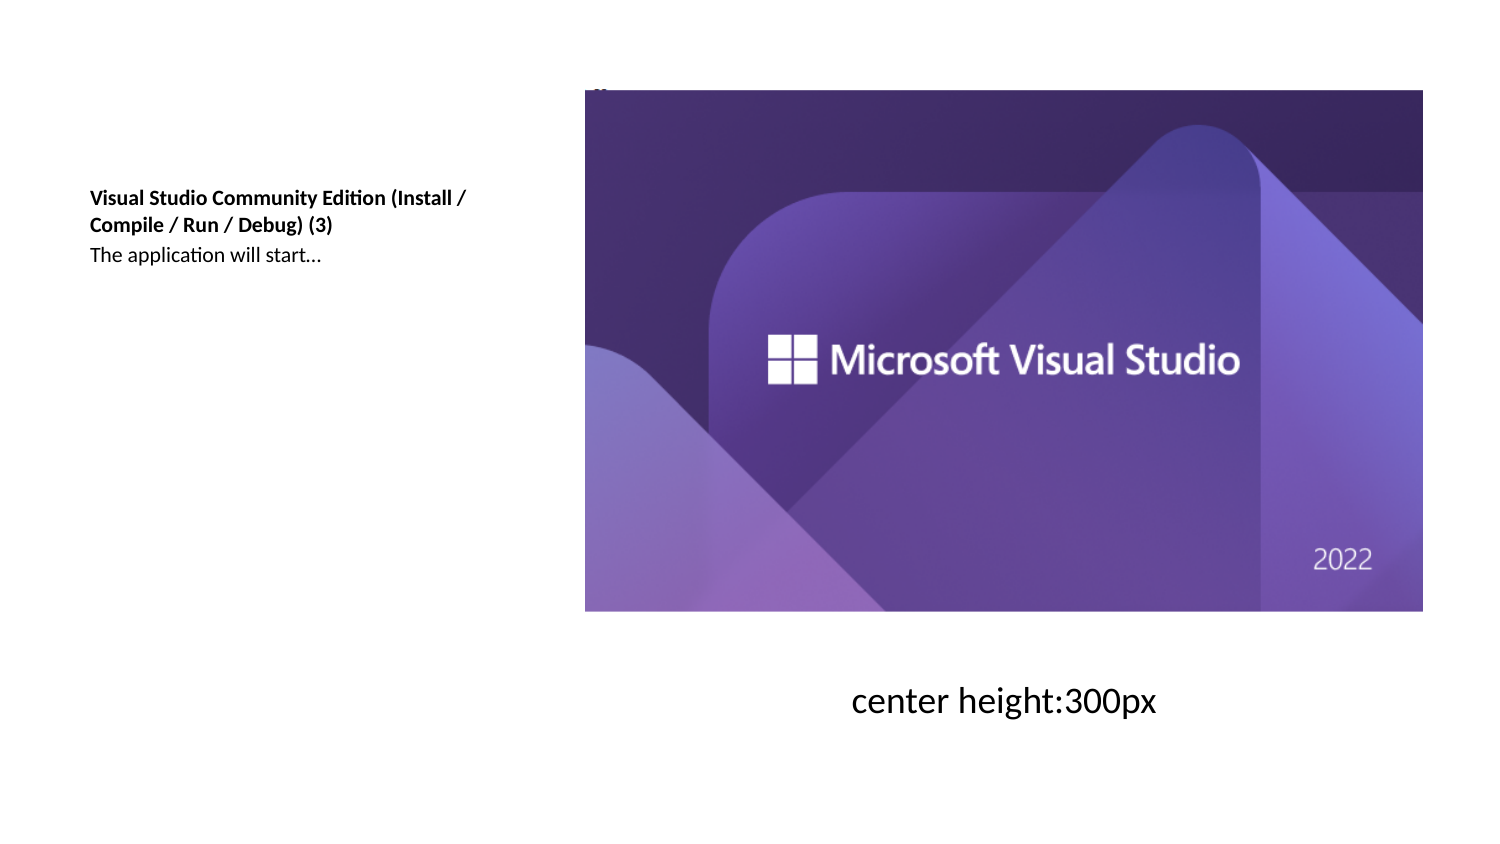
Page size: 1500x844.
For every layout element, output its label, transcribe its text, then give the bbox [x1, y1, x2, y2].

list Visual Studio Community Edition (Install / Compile / Run / Debug) (3) The application will start… [75, 176, 569, 754]
picture [585, 89, 1424, 613]
text_box center height:300px [585, 668, 1423, 753]
